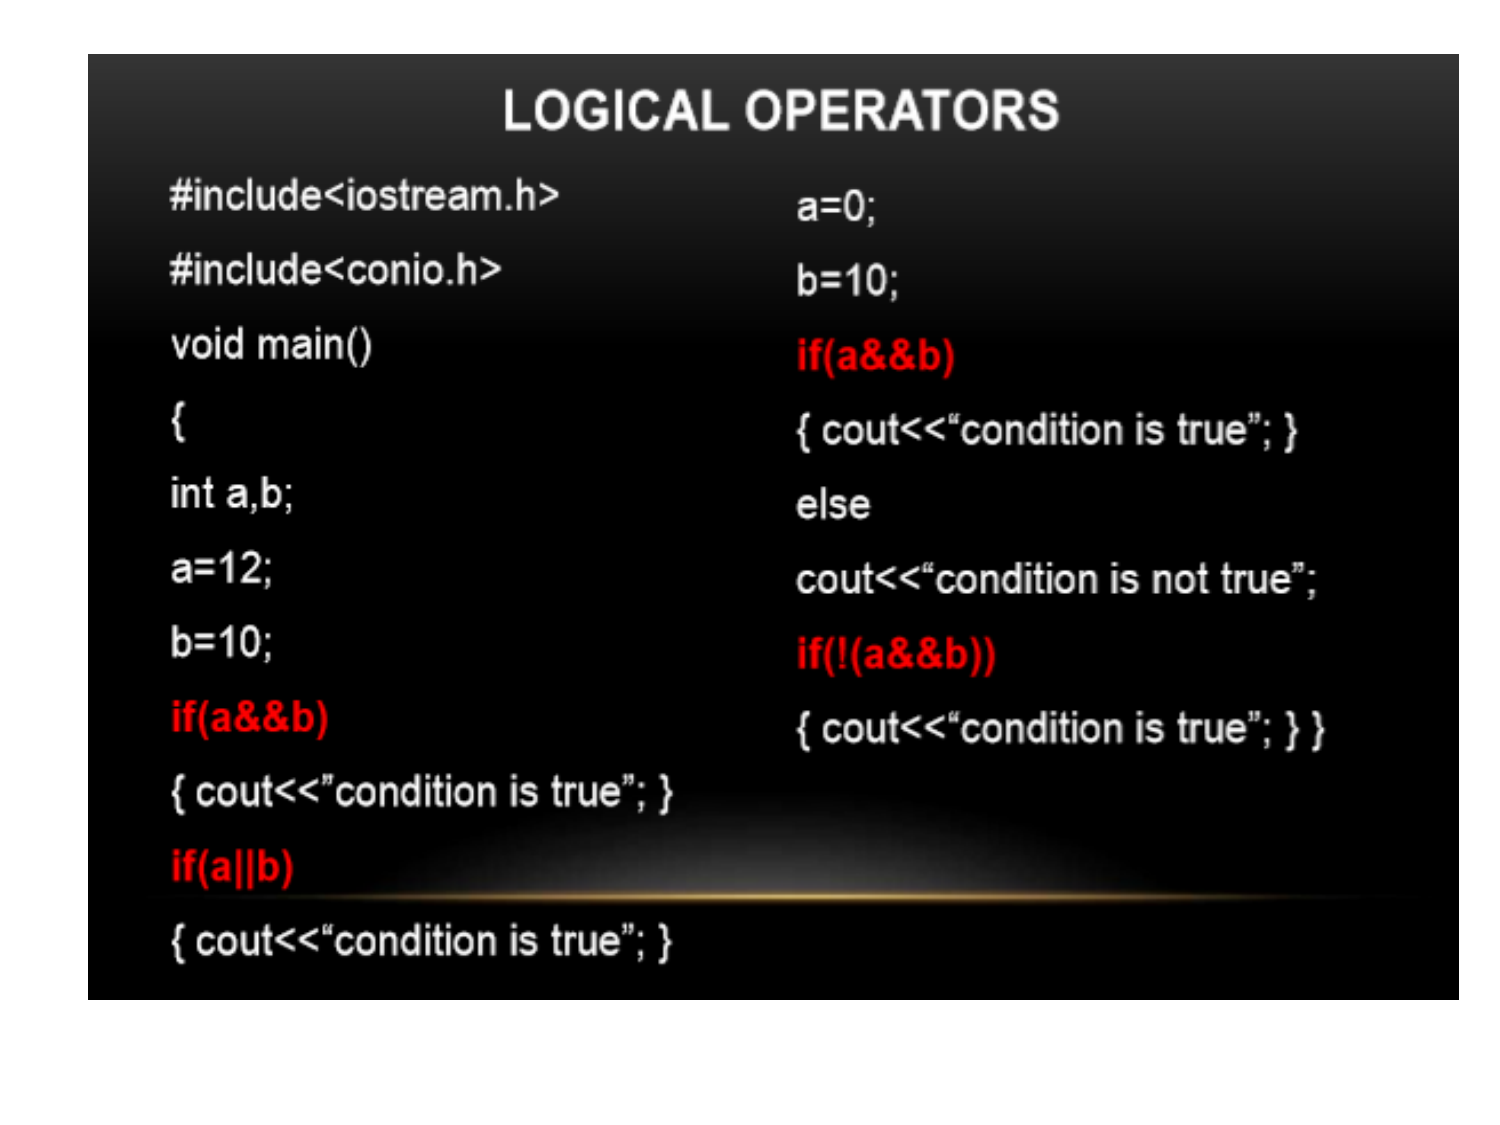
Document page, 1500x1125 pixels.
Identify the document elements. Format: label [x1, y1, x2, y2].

list [88, 54, 1459, 1000]
